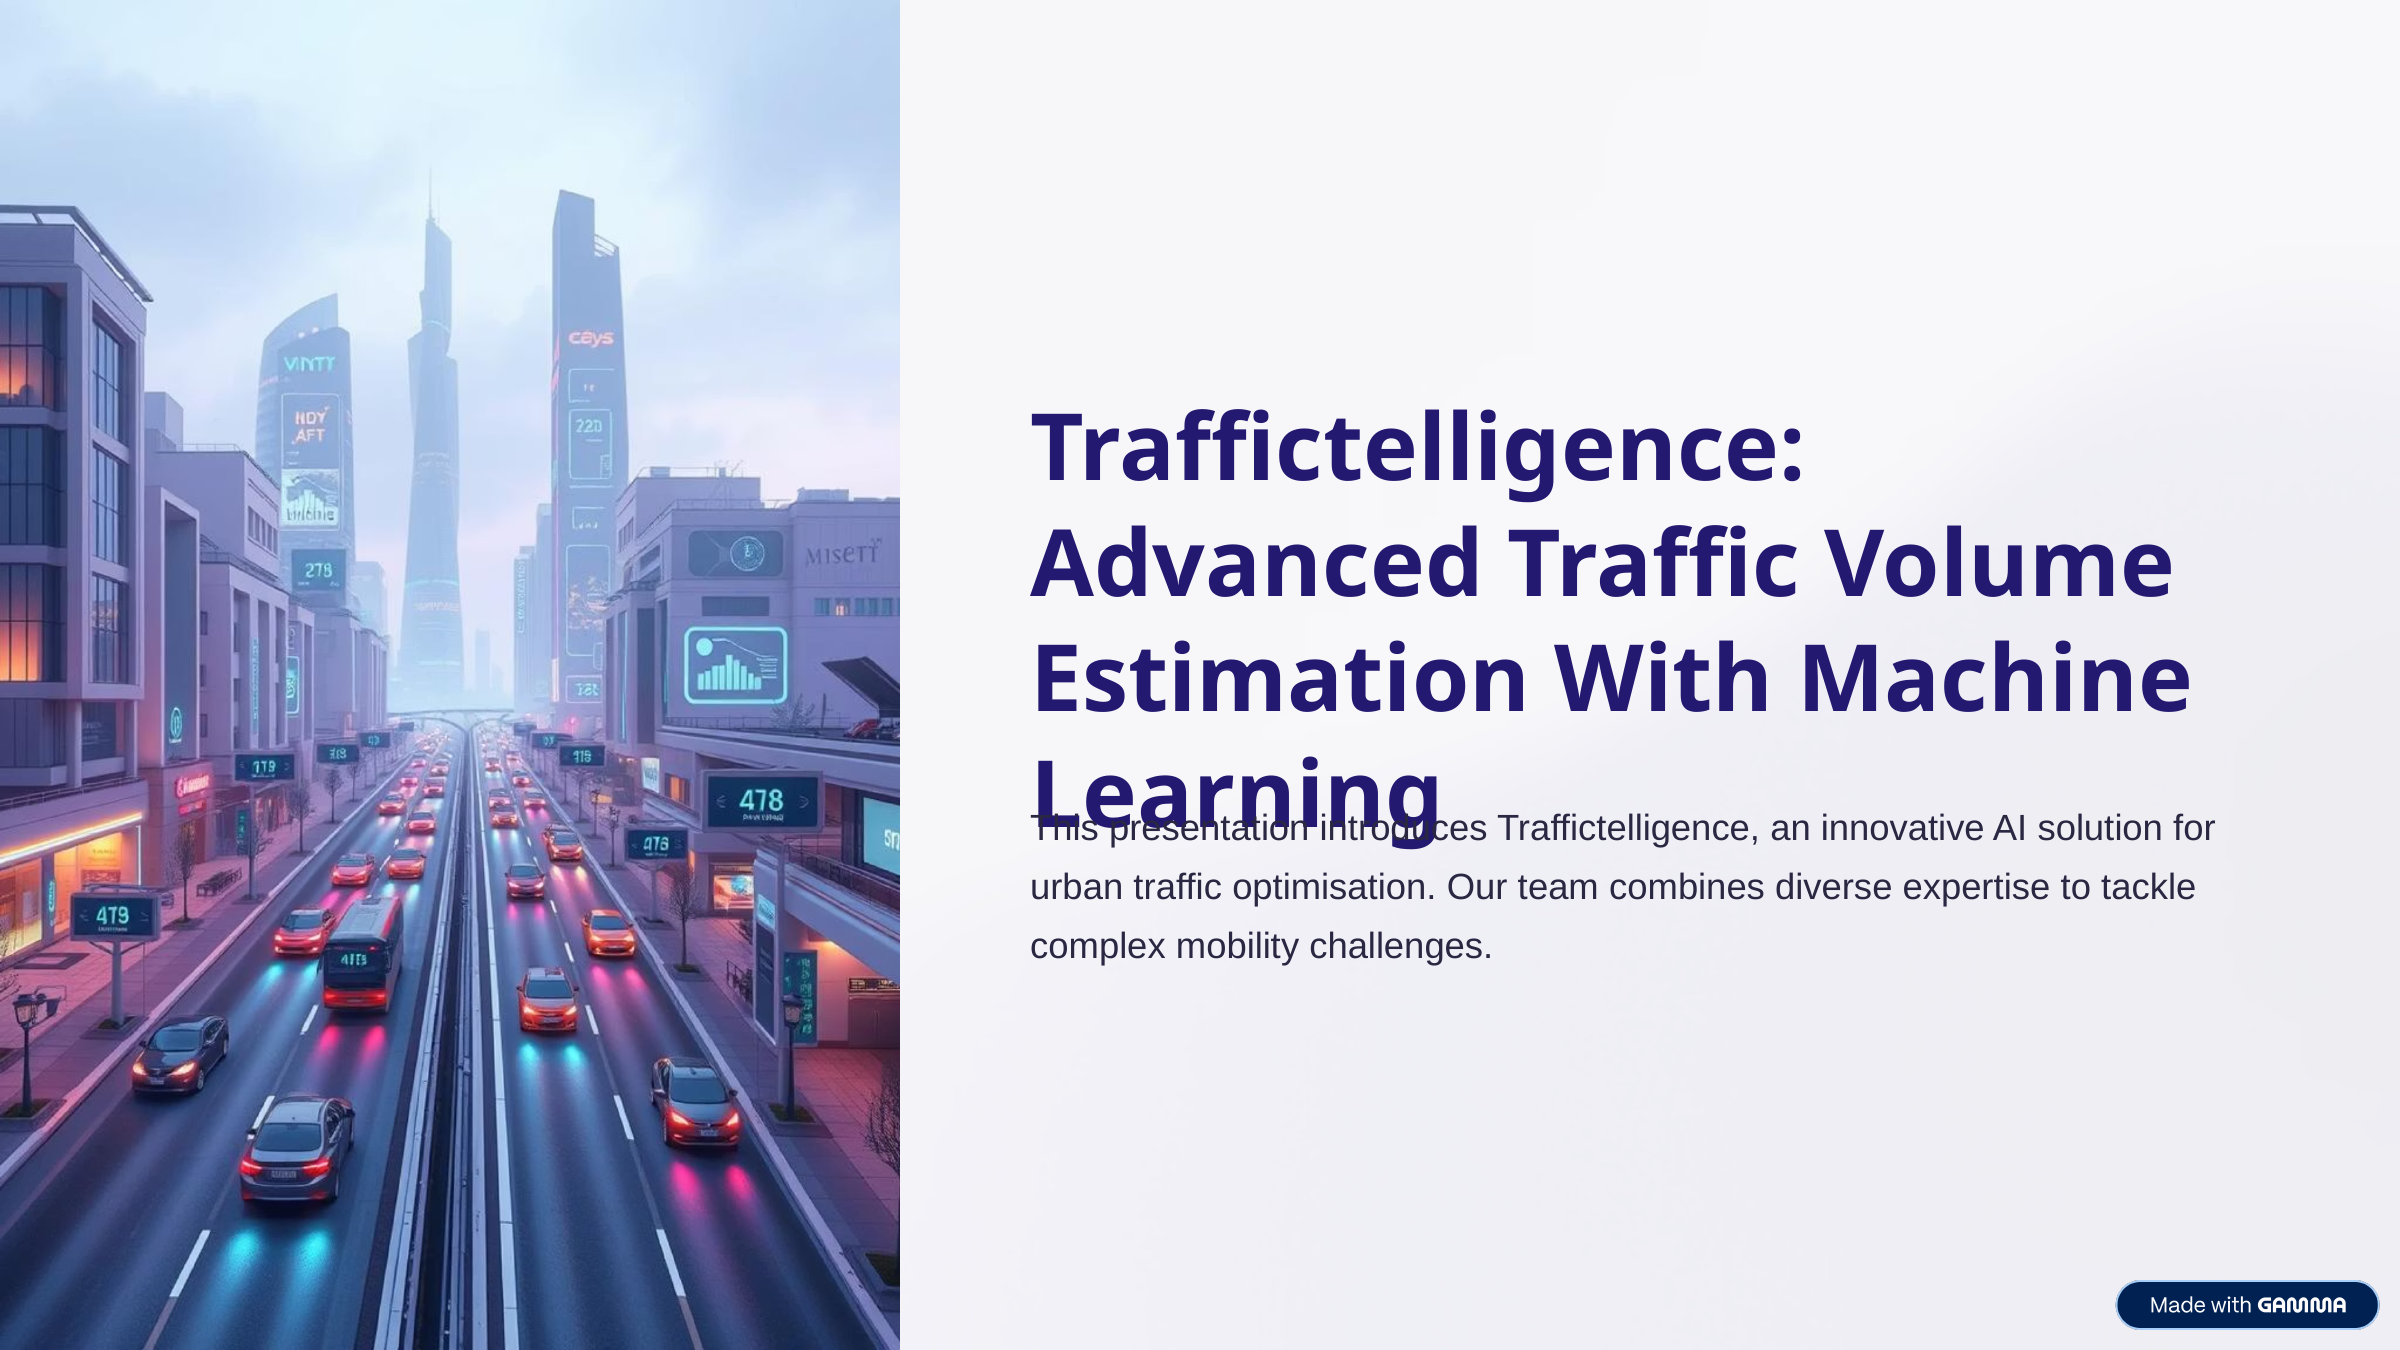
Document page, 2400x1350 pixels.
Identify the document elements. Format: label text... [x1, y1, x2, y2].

text_box This presentation introduces Traffictelligence, an innovative AI solution for urban traffic optimisation. Our team combines diverse expertise to tackle complex mobility challenges. [1030, 787, 2270, 967]
text_box Traffictelligence: Advanced Traffic Volume Estimation With Machine Learning [1030, 383, 2270, 733]
picture [2106, 1271, 2389, 1339]
picture [0, 0, 900, 1350]
